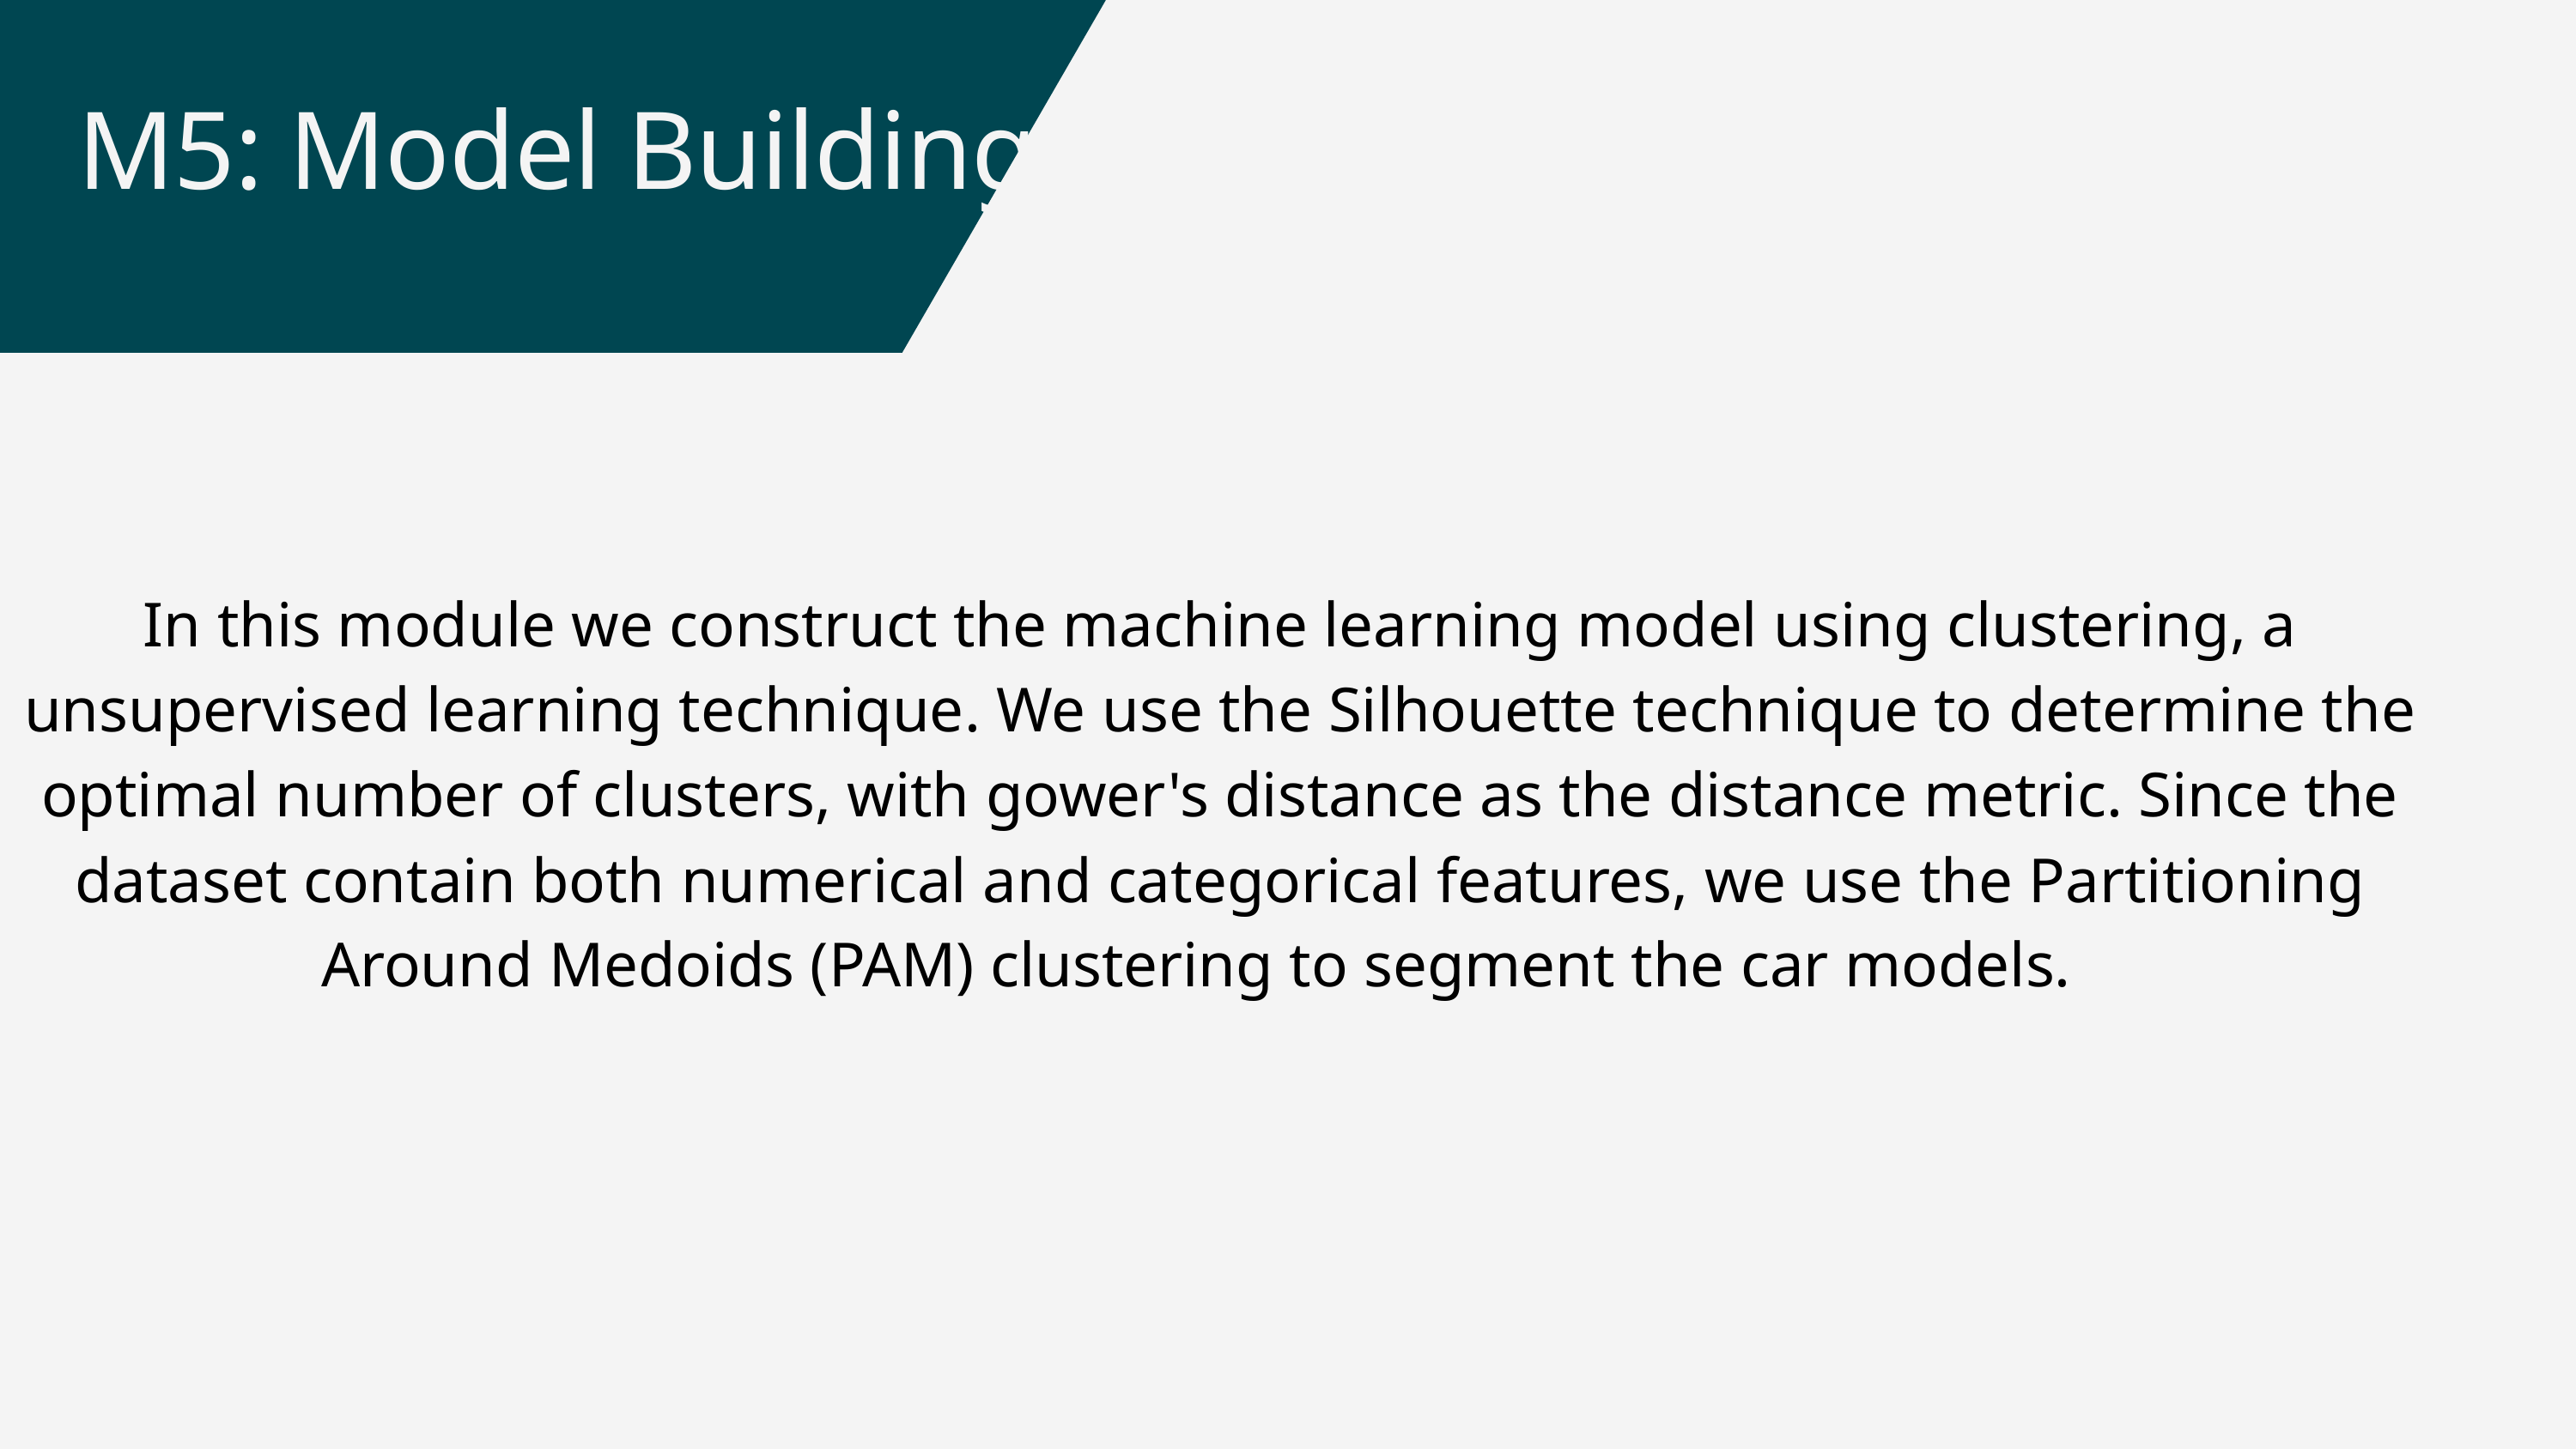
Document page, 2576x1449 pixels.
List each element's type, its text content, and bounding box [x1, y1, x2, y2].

text_box In this module we construct the machine learning model using clustering, a unsupervised learning technique. We use the Silhouette technique to determine the optimal number of clusters, with gower's distance as the distance metric. Since the dataset contain both numerical and categorical features, we use the Partitioning Around Medoids (PAM) clustering to segment the car models. [2, 573, 2439, 1000]
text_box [0, 0, 1362, 354]
